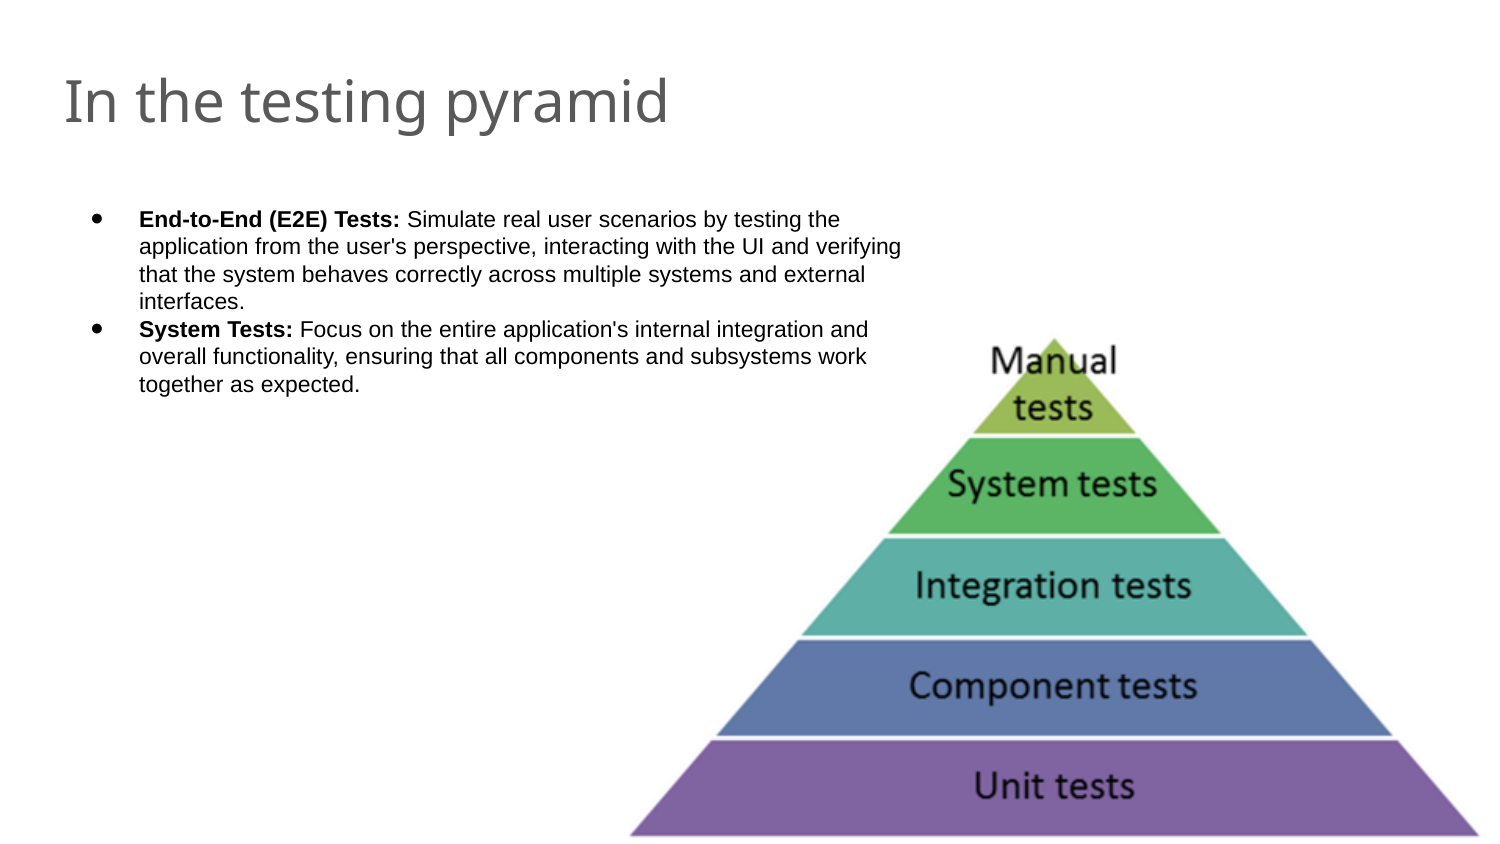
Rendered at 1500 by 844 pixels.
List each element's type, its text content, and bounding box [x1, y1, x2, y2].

subtitle In the testing pyramid End-to-End (E2E) Tests: Simulate real user scenarios by testing the application from the user's perspective, interacting with the UI and verifying that the system behaves correctly across multiple systems and external interfaces. System Tests: Focus on the entire application's internal integration and overall functionality, ensuring that all components and subsystems work together as expected. [49, 49, 922, 704]
picture [621, 321, 1490, 844]
